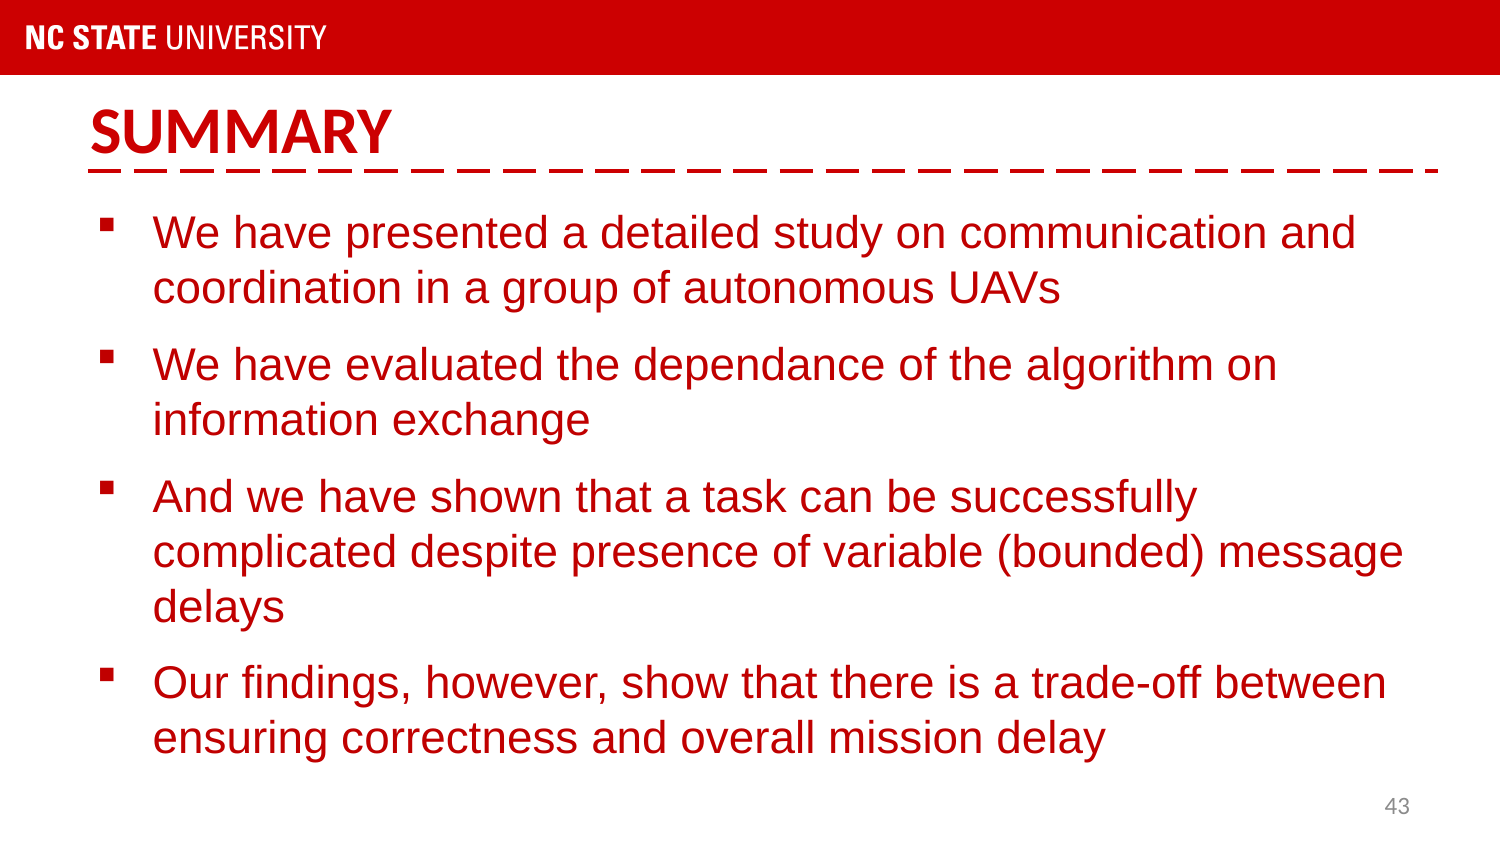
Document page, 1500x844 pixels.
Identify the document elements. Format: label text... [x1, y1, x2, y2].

list We have presented a detailed study on communication and coordination in a group of autonomous UAVs We have evaluated the dependance of the algorithm on information exchange And we have shown that a task can be successfully complicated despite presence of variable (bounded) message delays Our findings, however, show that there is a trade-off between ensuring correctness and overall mission delay [81, 195, 1432, 742]
picture [0, 0, 1500, 75]
title SUMMARY [75, 60, 1425, 193]
slide_number 43 [1074, 782, 1425, 827]
